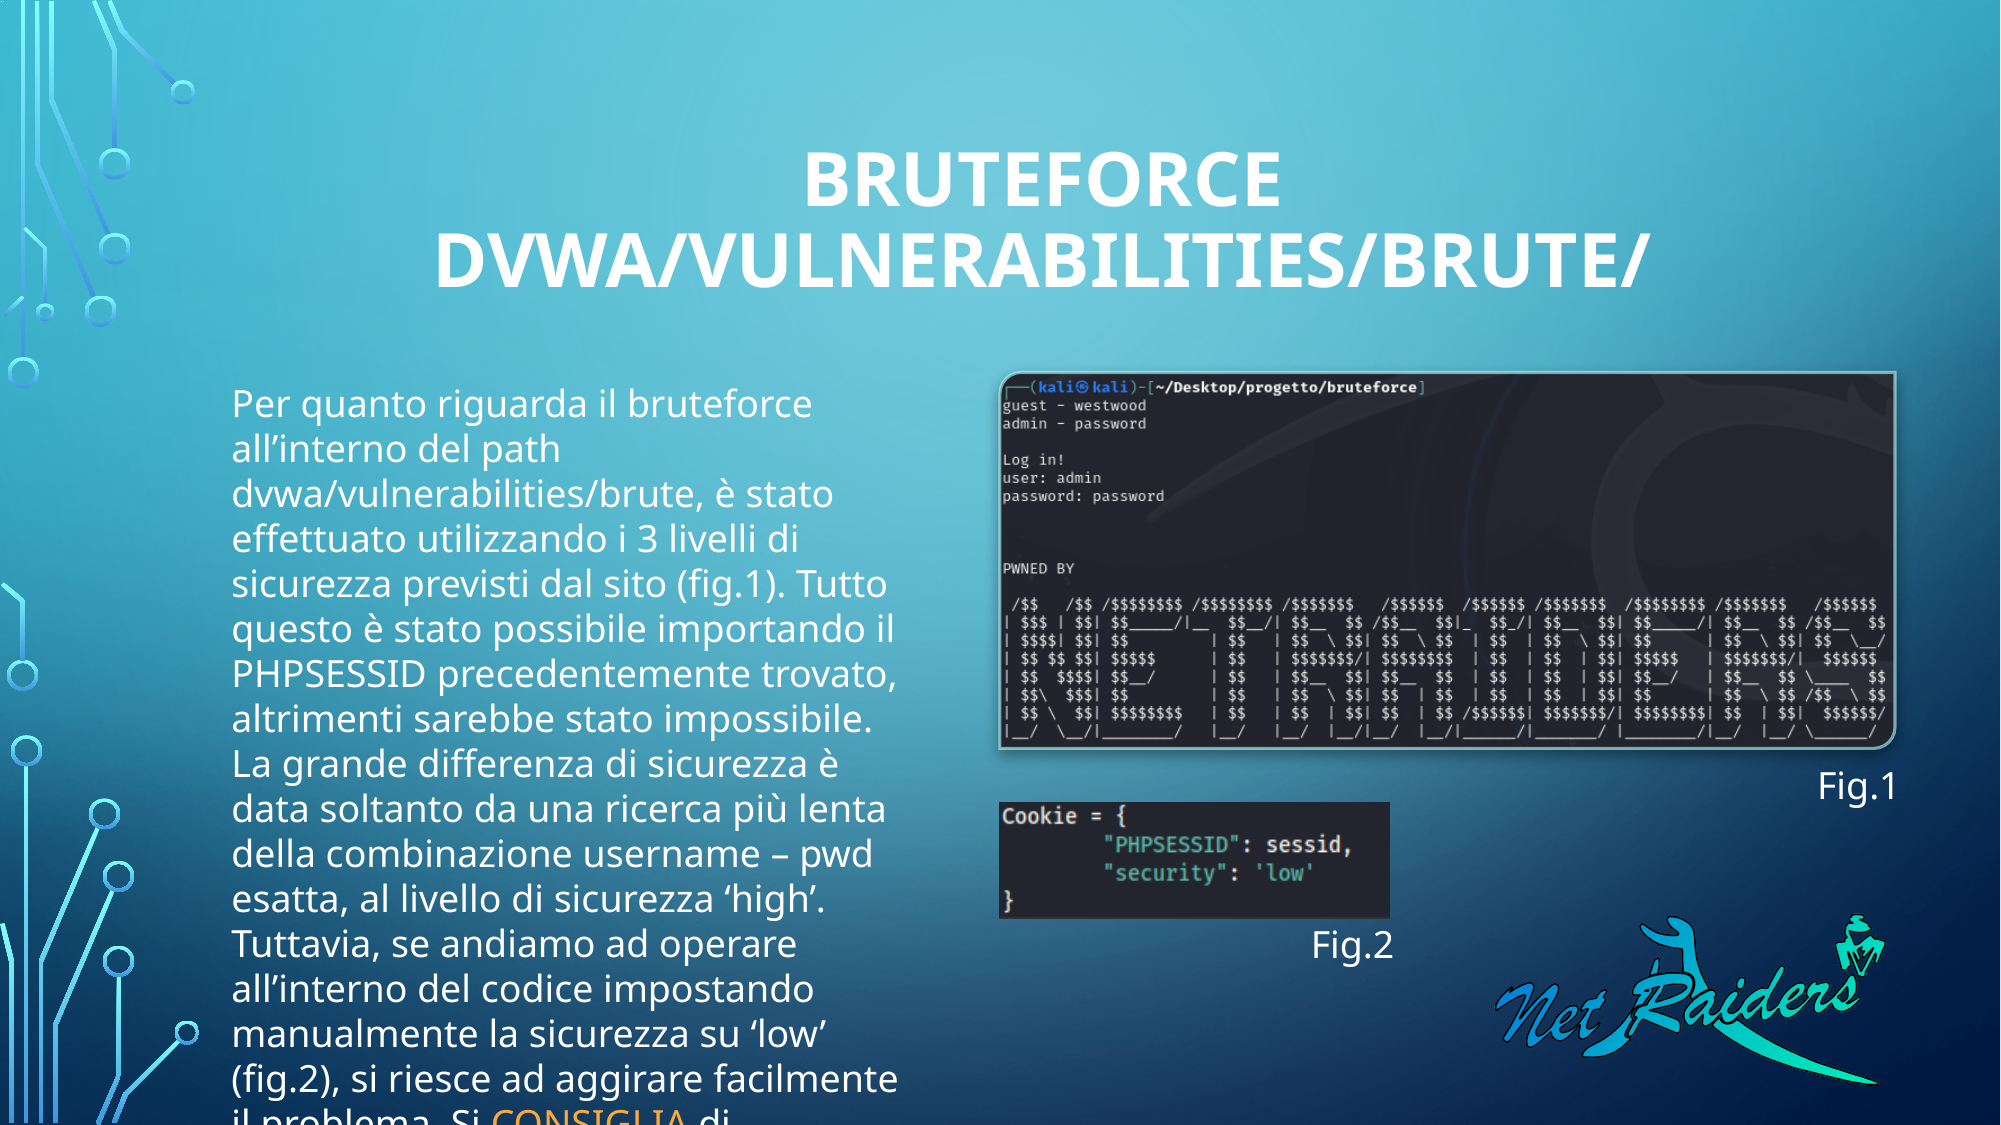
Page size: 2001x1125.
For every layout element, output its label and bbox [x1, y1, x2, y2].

picture [201, 0, 2000, 1125]
list [999, 802, 1390, 919]
text_box [0, 0, 201, 1125]
